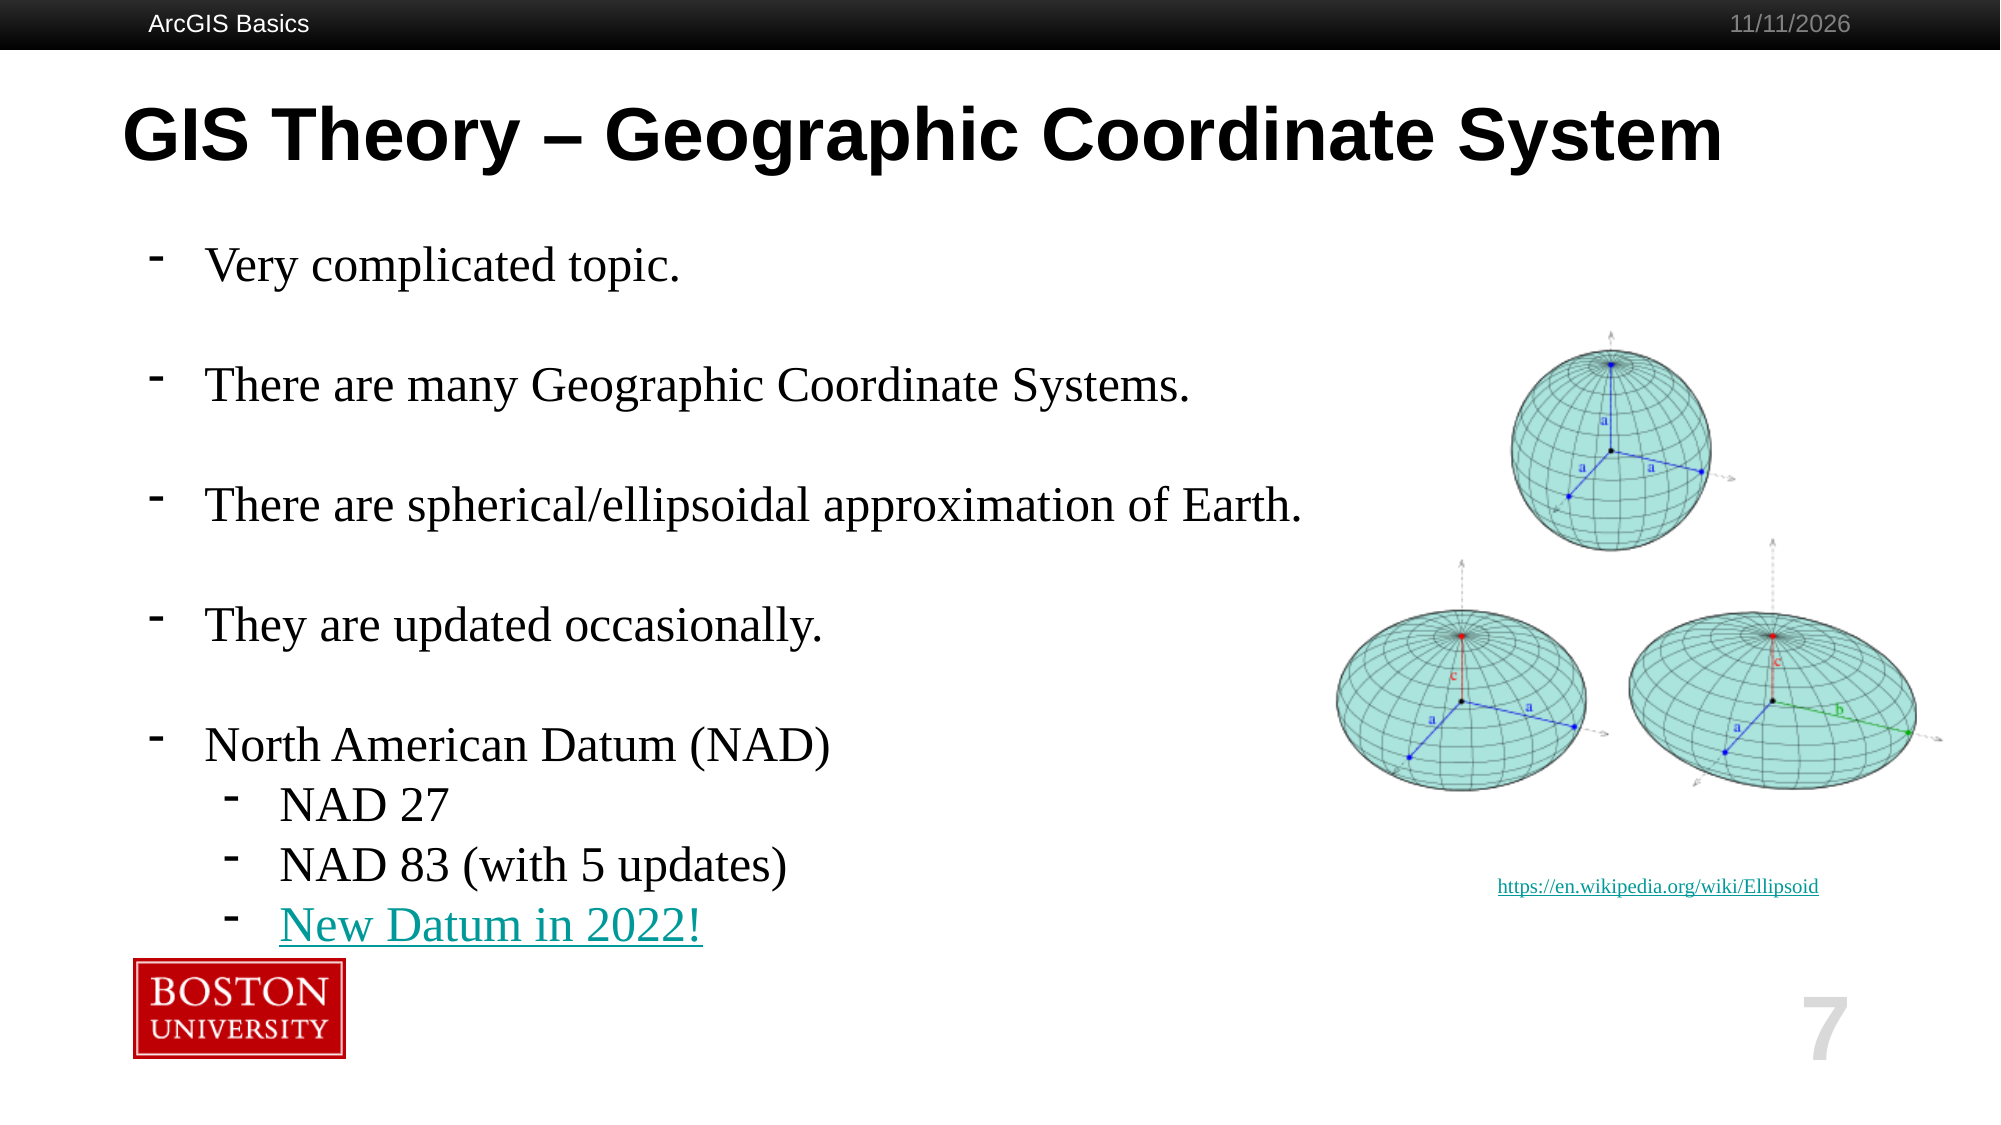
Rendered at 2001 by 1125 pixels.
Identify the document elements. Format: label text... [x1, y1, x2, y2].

footer ArcGIS Basics [133, 0, 1251, 51]
text_box Very complicated topic. There are many Geographic Coordinate Systems. There are spherical/ellipsoidal approximation of Earth. They are updated occasionally. North American Datum (NAD) NAD 27 NAD 83 (with 5 updates) New Datum in 2022! [133, 224, 1340, 1079]
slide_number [1449, 0, 1867, 51]
text_box https://en.wikipedia.org/wiki/Ellipsoid [1482, 865, 1834, 906]
title GIS Theory – Geographic Coordinate System [107, 78, 1841, 191]
slide_number 7 [1549, 968, 1867, 1082]
picture [1327, 322, 1953, 802]
